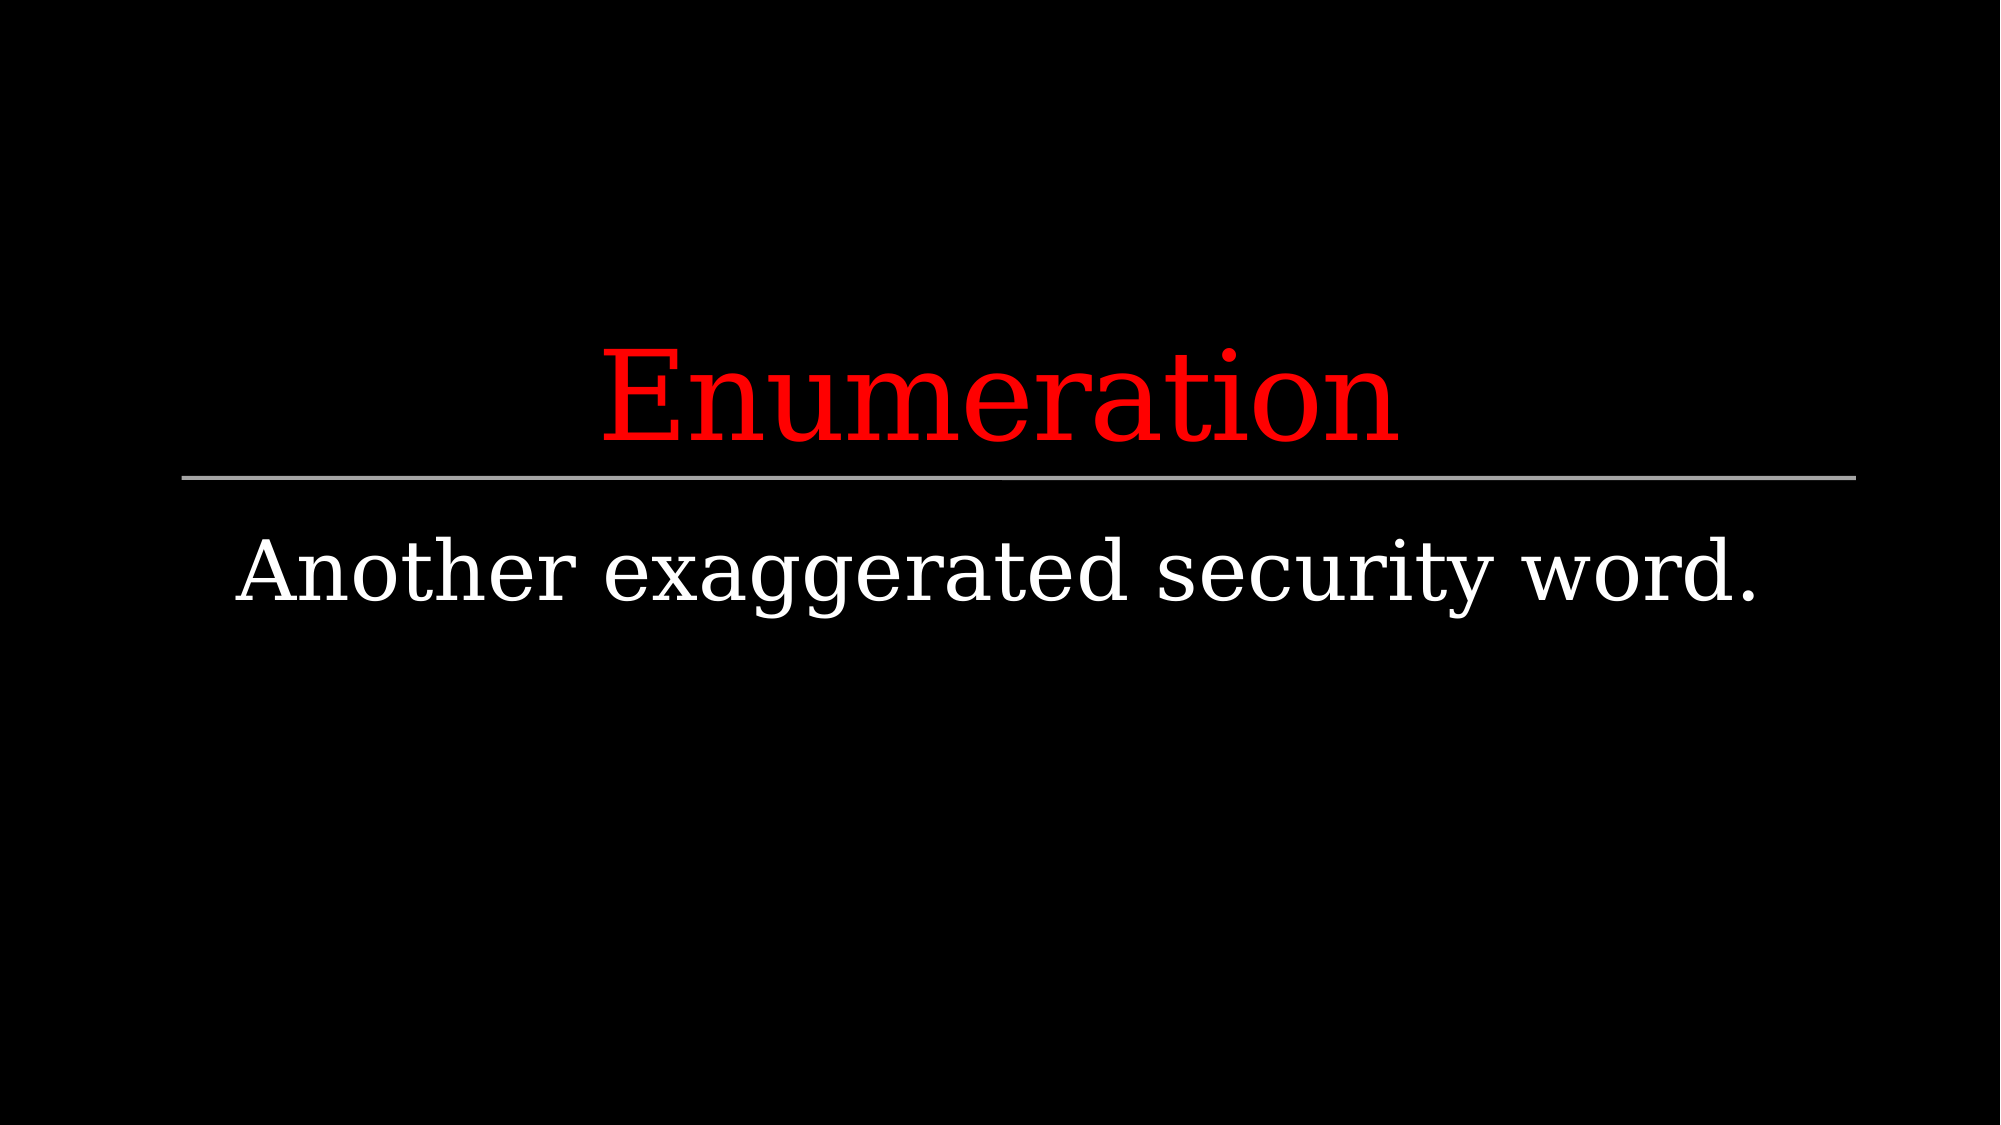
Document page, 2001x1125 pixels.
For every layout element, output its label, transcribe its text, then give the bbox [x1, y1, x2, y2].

text_box Enumeration [257, 308, 1743, 473]
text_box Another exaggerated security word. [229, 509, 1771, 624]
